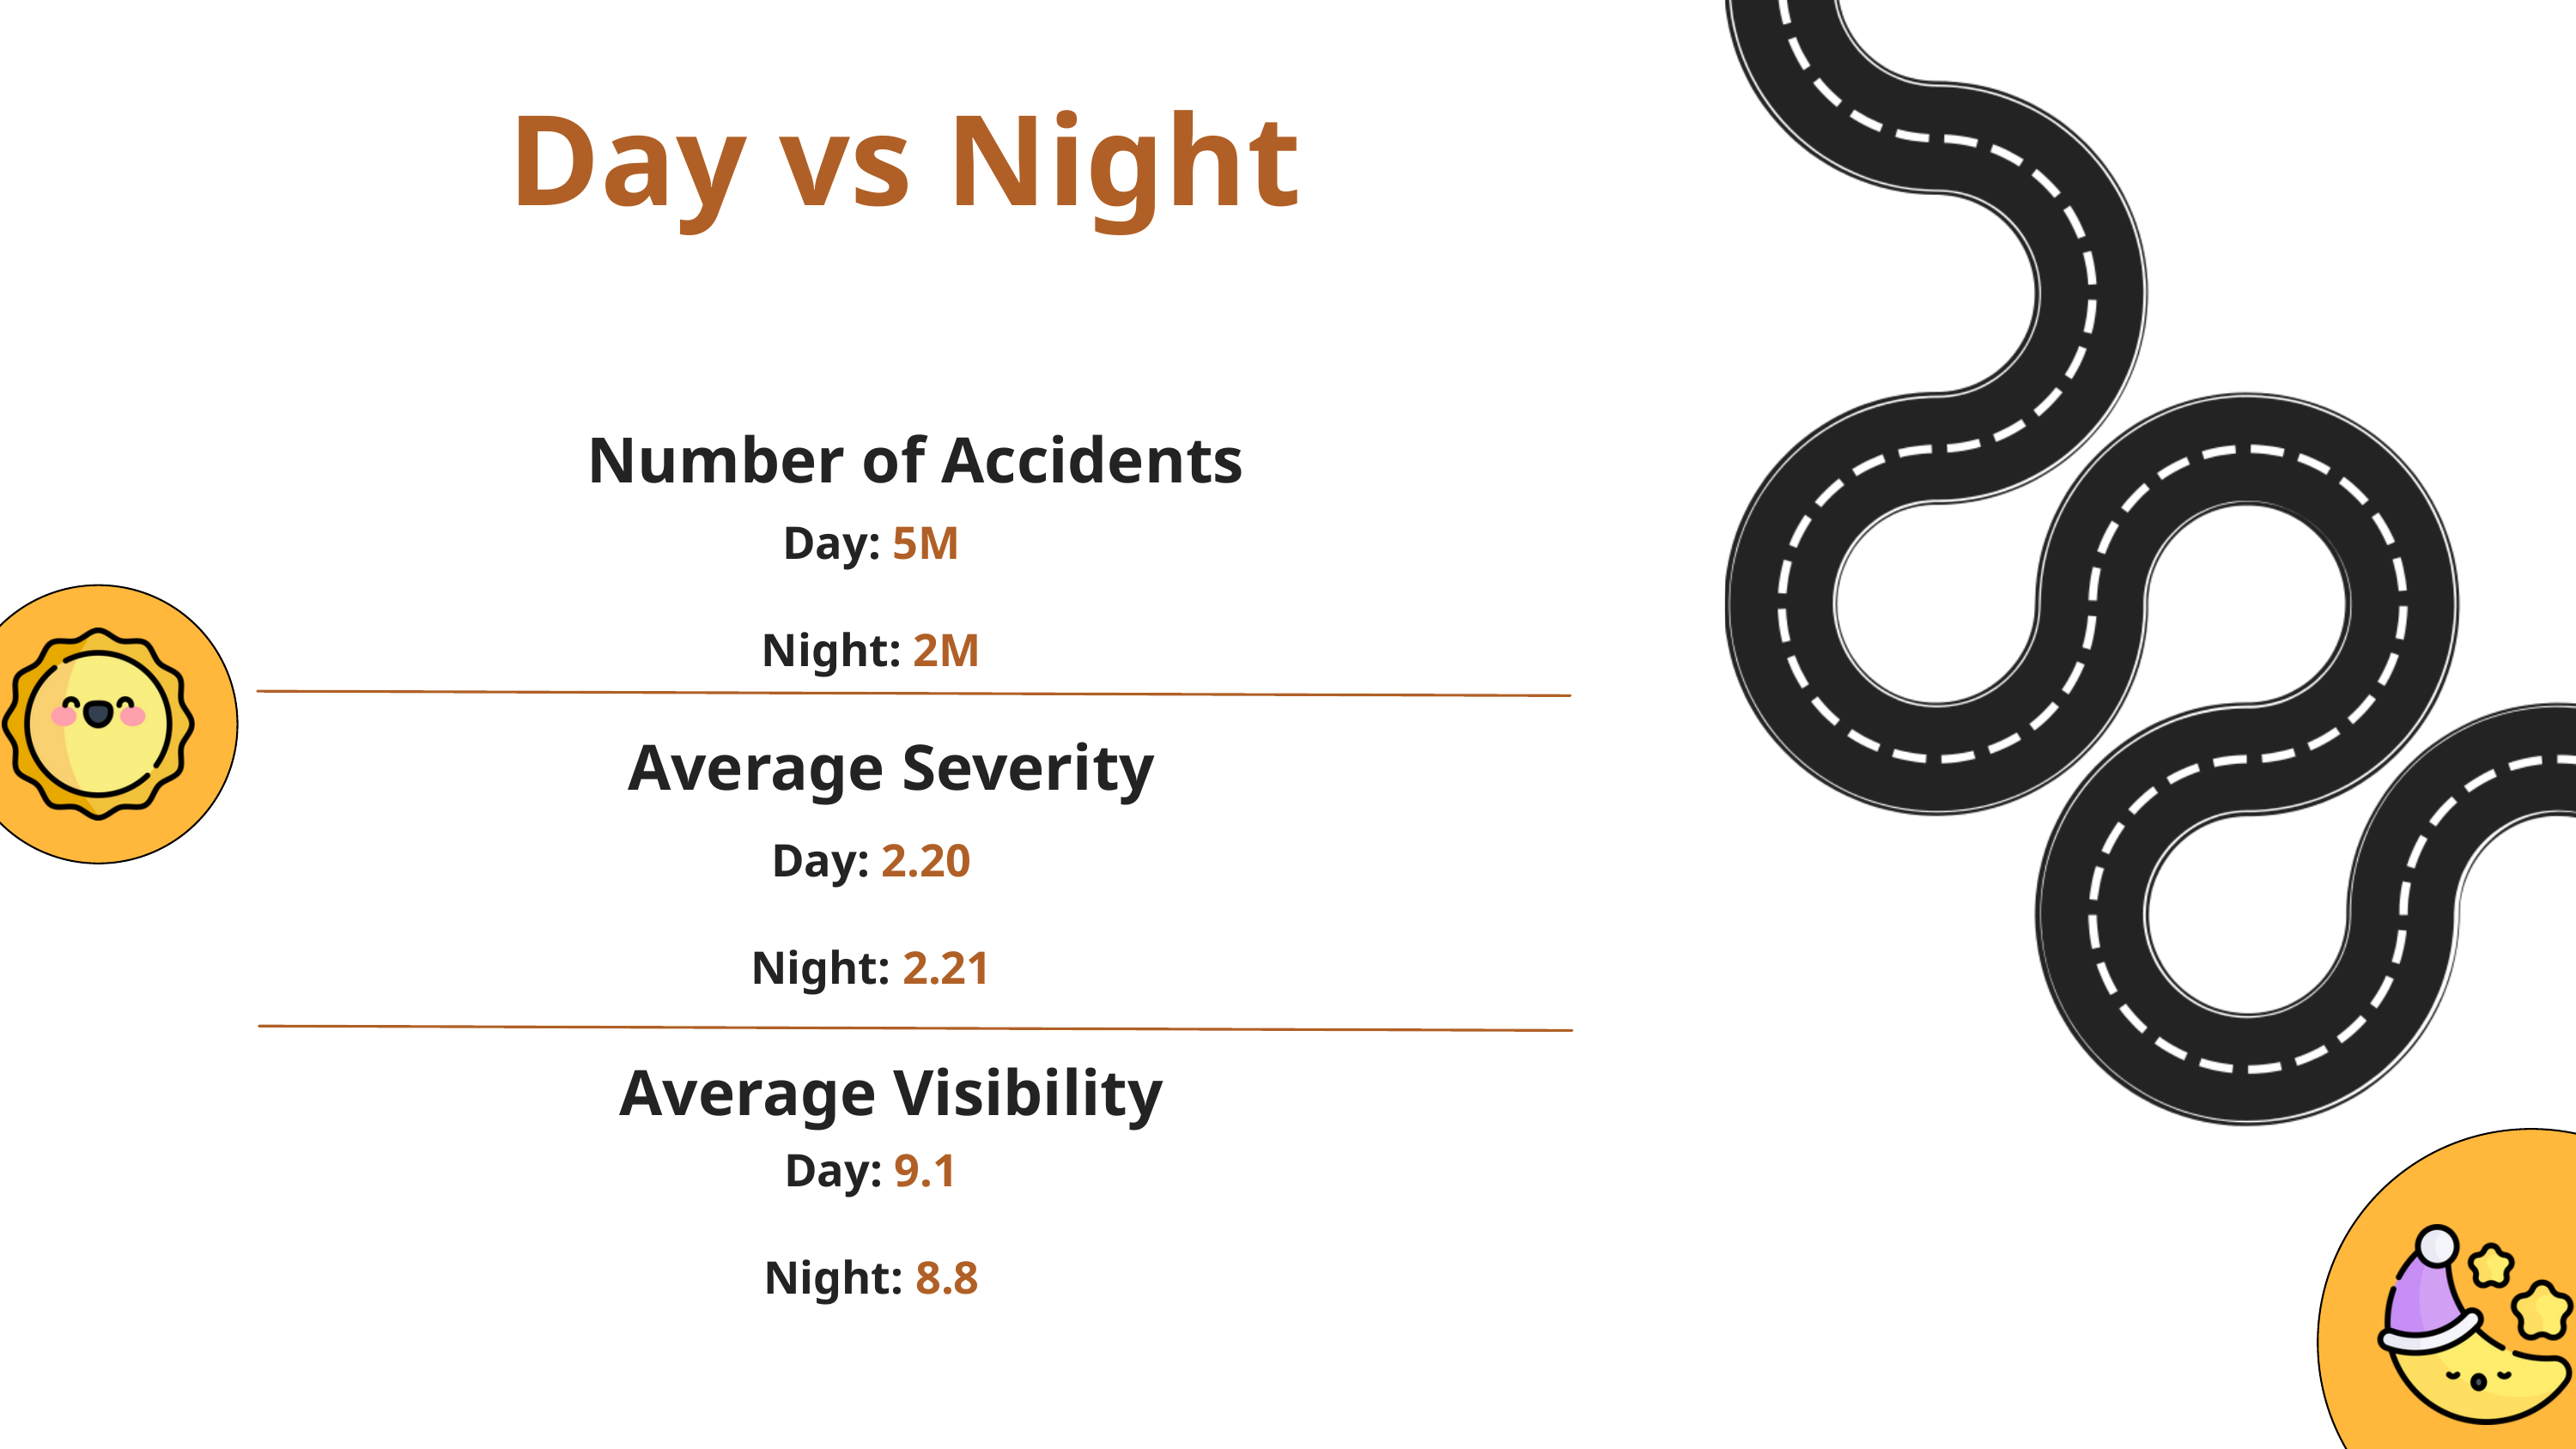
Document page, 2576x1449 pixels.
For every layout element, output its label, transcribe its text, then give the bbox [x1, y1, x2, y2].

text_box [237, 1001, 1546, 1183]
text_box Day: 5M Night: 2M [237, 514, 1506, 675]
text_box Day vs Night [501, 80, 1309, 231]
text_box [261, 369, 1571, 551]
text_box Day: 9.1 Night: 8.8 [237, 1188, 1506, 1303]
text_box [237, 676, 1546, 858]
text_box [2317, 1128, 2576, 1449]
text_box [0, 585, 238, 864]
text_box [1724, 0, 2576, 1343]
text_box Day: 2.20 Night: 2.21 [237, 864, 1506, 994]
